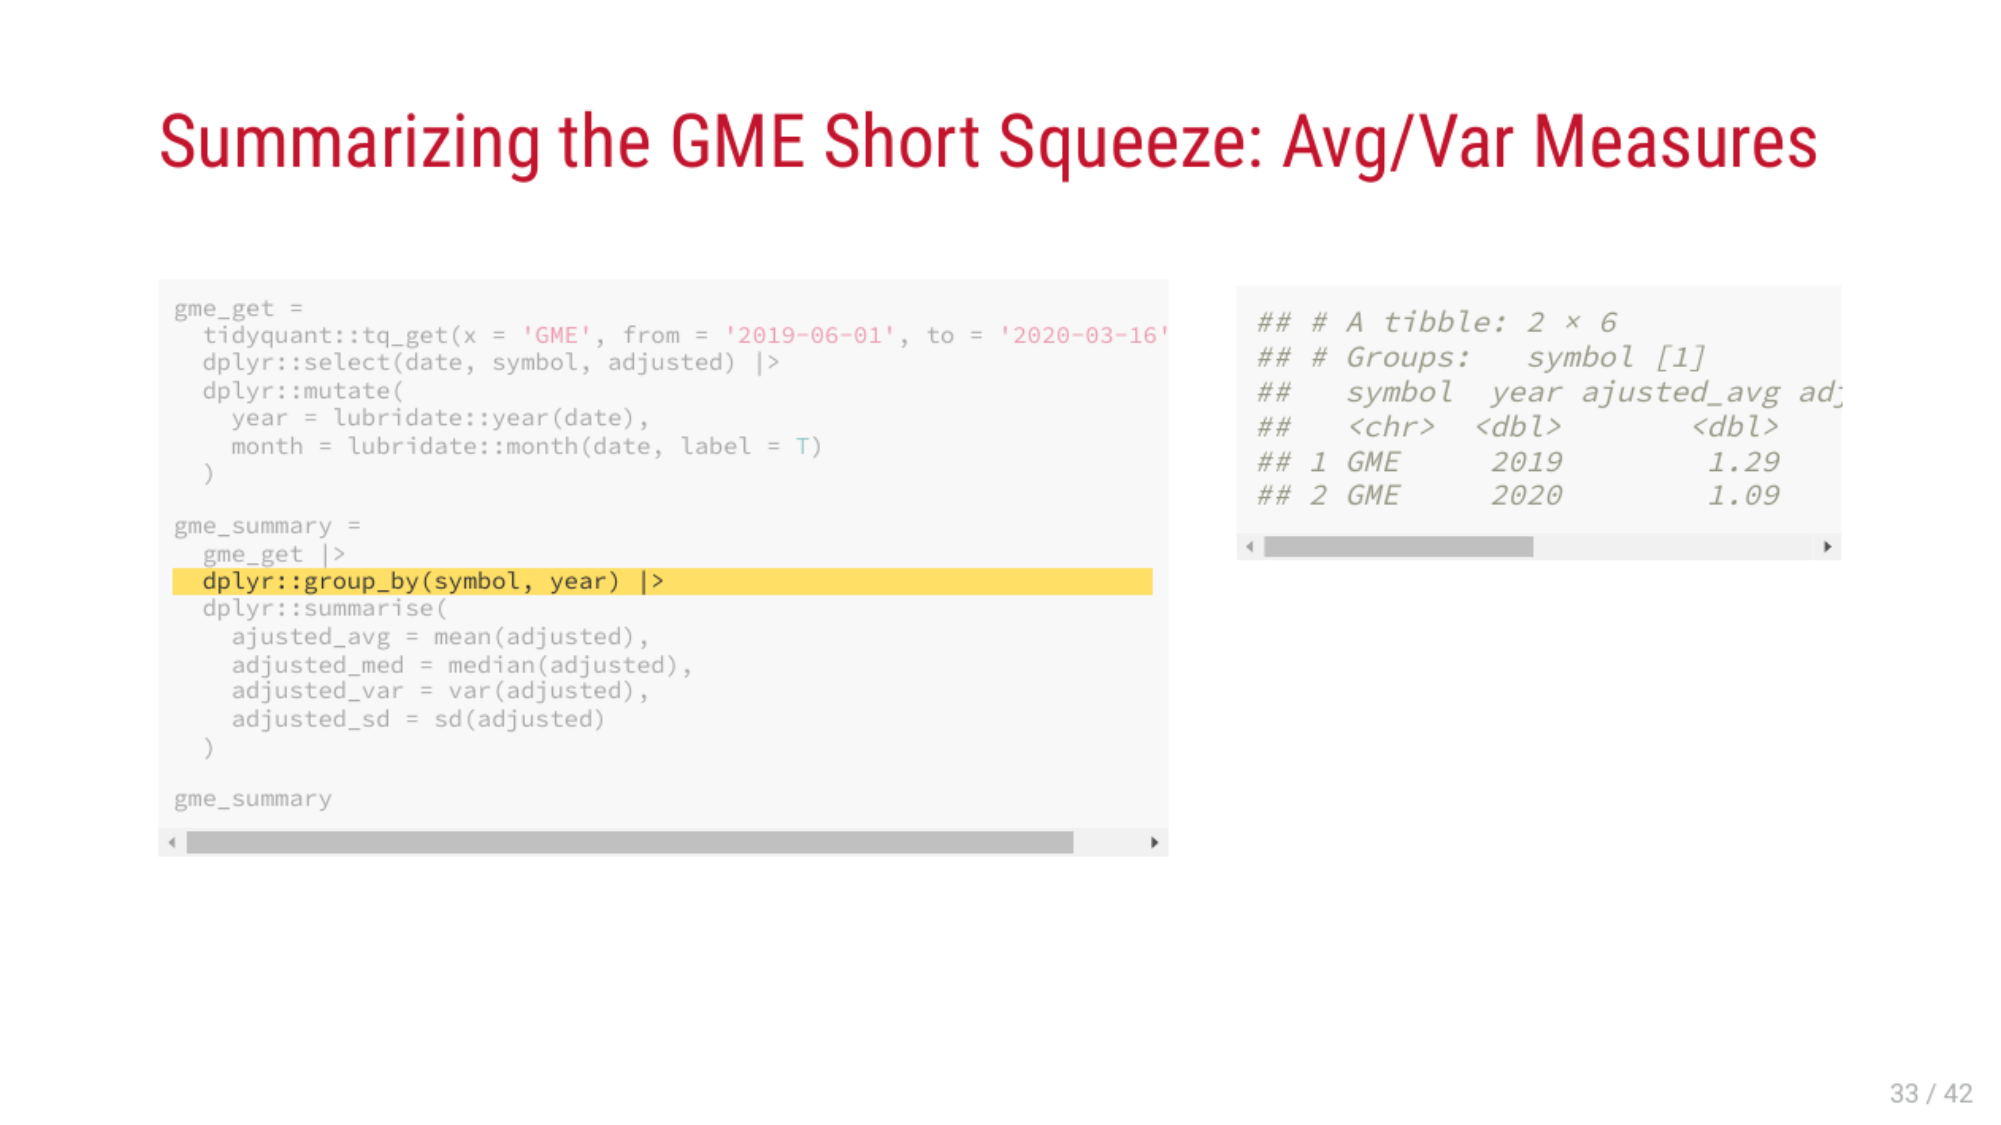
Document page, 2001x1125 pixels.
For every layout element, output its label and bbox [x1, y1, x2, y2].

list [0, 0, 2000, 1125]
